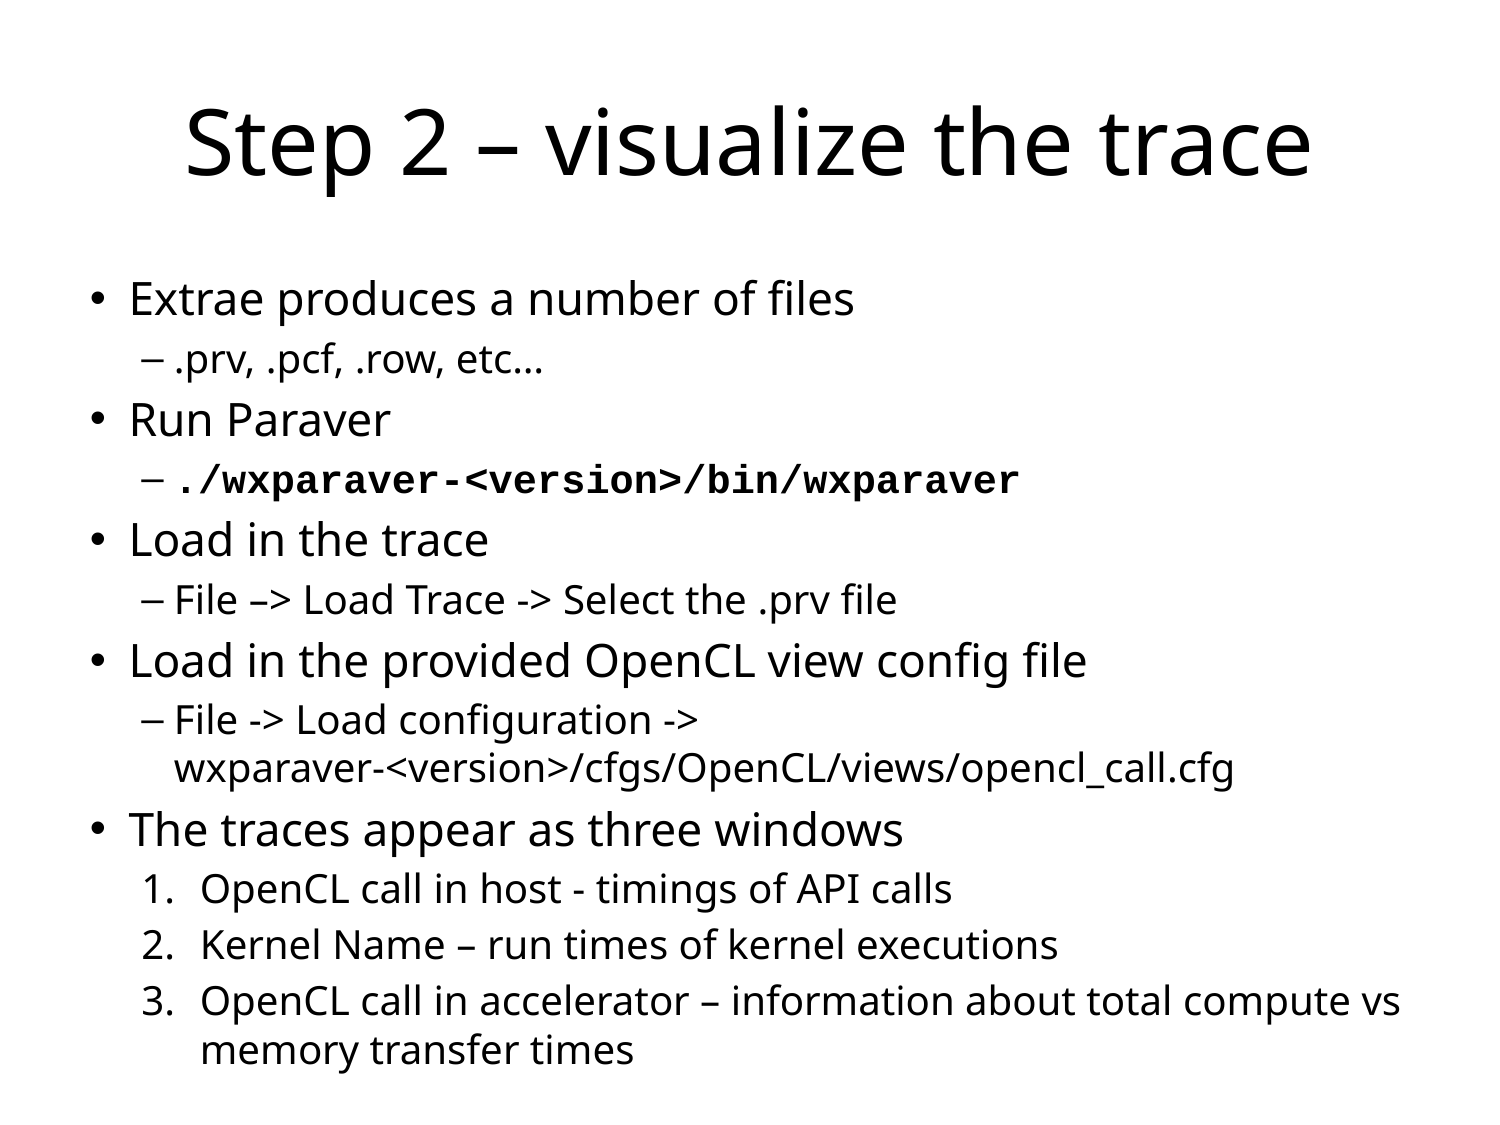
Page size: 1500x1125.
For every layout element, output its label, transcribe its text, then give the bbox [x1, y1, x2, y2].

text_box Extrae produces a number of files .prv, .pcf, .row, etc… Run Paraver ./wxparaver-<version>/bin/wxparaver Load in the trace File –> Load Trace -> Select the .prv file Load in the provided OpenCL view config file File -> Load configuration -> wxparaver-<version>/cfgs/OpenCL/views/opencl_call.cfg The traces appear as three windows OpenCL call in host - timings of API calls Kernel Name – run times of kernel executions OpenCL call in accelerator – information about total compute vs memory transfer times [75, 262, 1425, 1083]
text_box Step 2 – visualize the trace [75, 45, 1425, 233]
